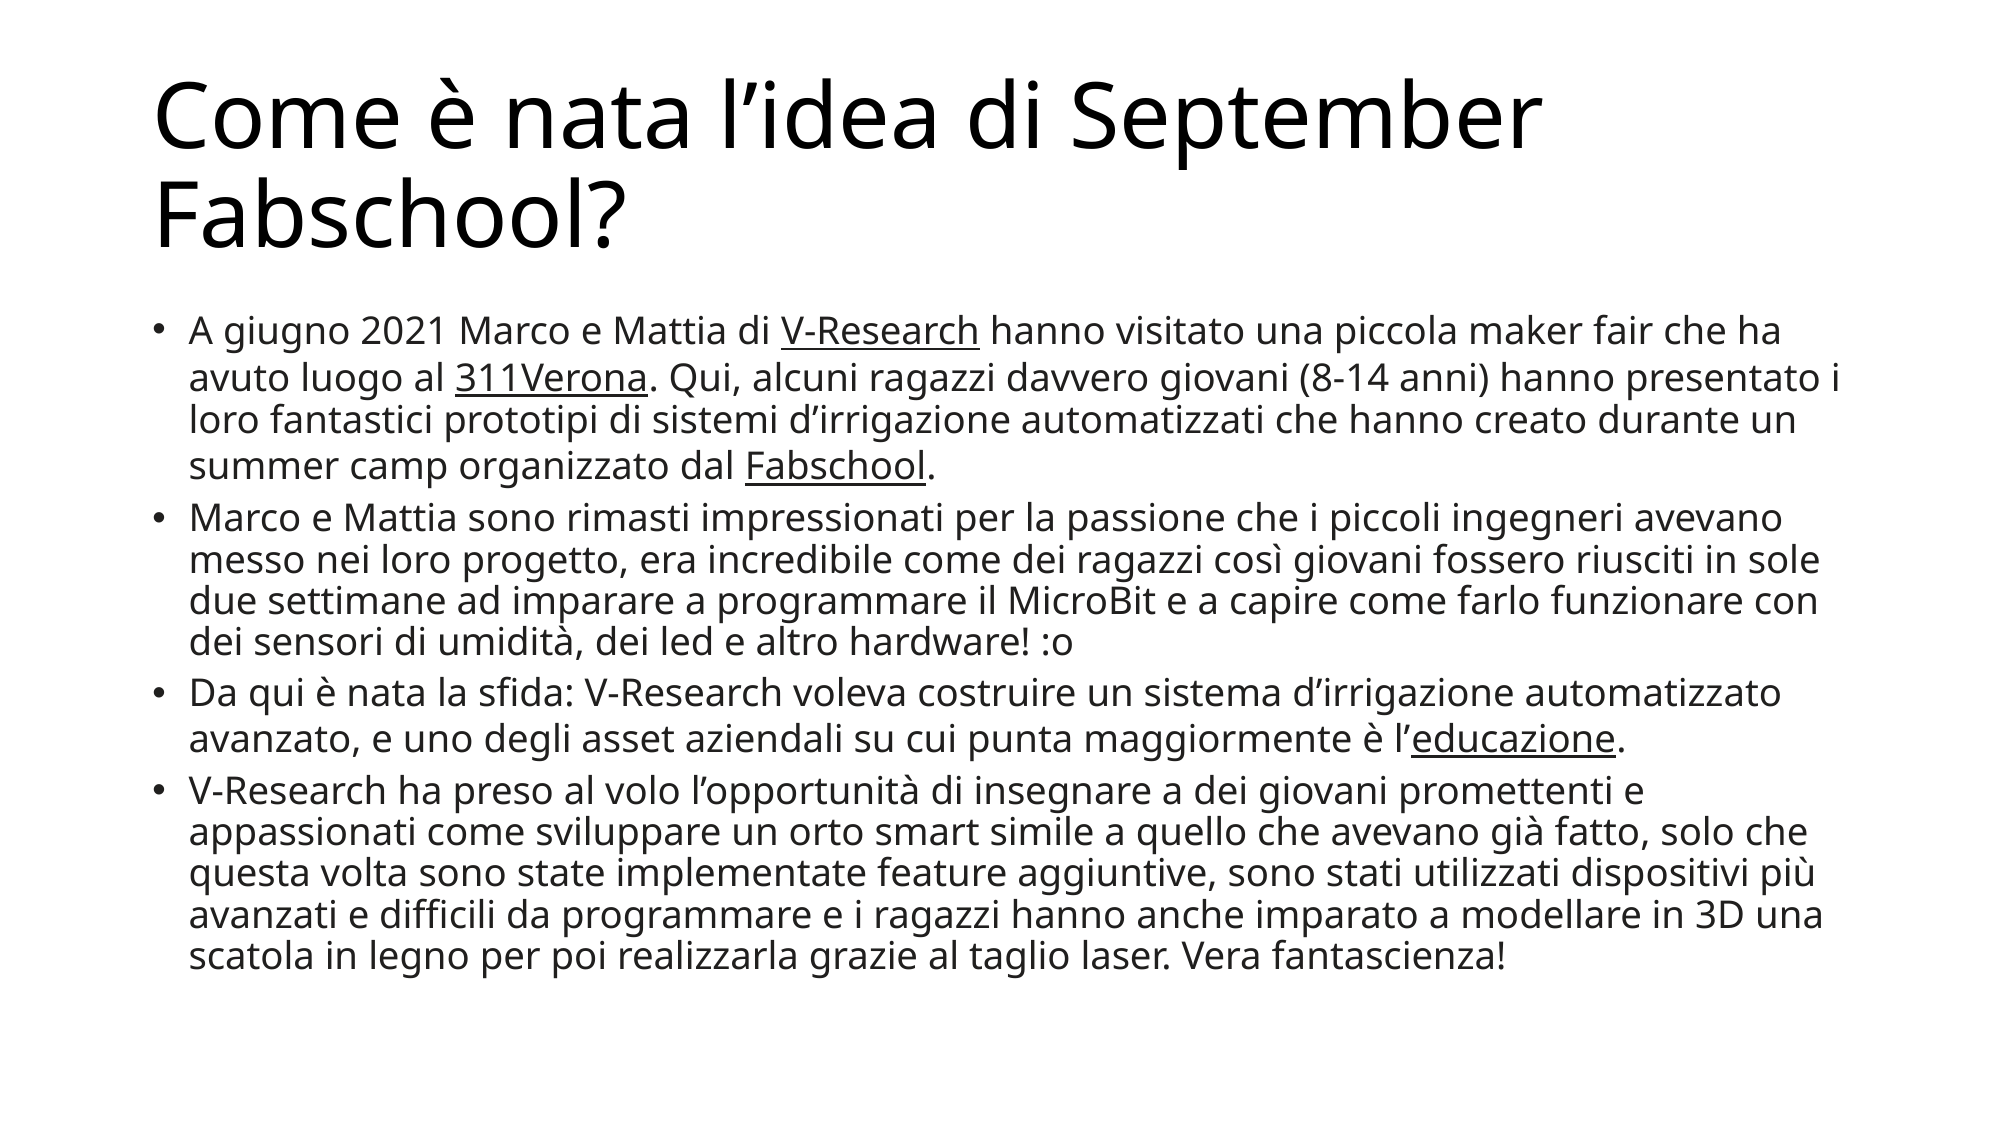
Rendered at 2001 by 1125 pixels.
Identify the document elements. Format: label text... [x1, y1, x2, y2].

list A giugno 2021 Marco e Mattia di V-Research hanno visitato una piccola maker fair che ha avuto luogo al 311Verona. Qui, alcuni ragazzi davvero giovani (8-14 anni) hanno presentato i loro fantastici prototipi di sistemi d’irrigazione automatizzati che hanno creato durante un summer camp organizzato dal Fabschool. Marco e Mattia sono rimasti impressionati per la passione che i piccoli ingegneri avevano messo nei loro progetto, era incredibile come dei ragazzi così giovani fossero riusciti in sole due settimane ad imparare a programmare il MicroBit e a capire come farlo funzionare con dei sensori di umidità, dei led e altro hardware! :o Da qui è nata la sfida: V-Research voleva costruire un sistema d’irrigazione automatizzato avanzato, e uno degli asset aziendali su cui punta maggiormente è l’educazione. V-Research ha preso al volo l’opportunità di insegnare a dei giovani promettenti e appassionati come sviluppare un orto smart simile a quello che avevano già fatto, solo che questa volta sono state implementate feature aggiuntive, sono stati utilizzati dispositivi più avanzati e difficili da programmare e i ragazzi hanno anche imparato a modellare in 3D una scatola in legno per poi realizzarla grazie al taglio laser. Vera fantascienza! [137, 299, 1863, 1014]
title Come è nata l’idea di September Fabschool? [137, 59, 1863, 278]
